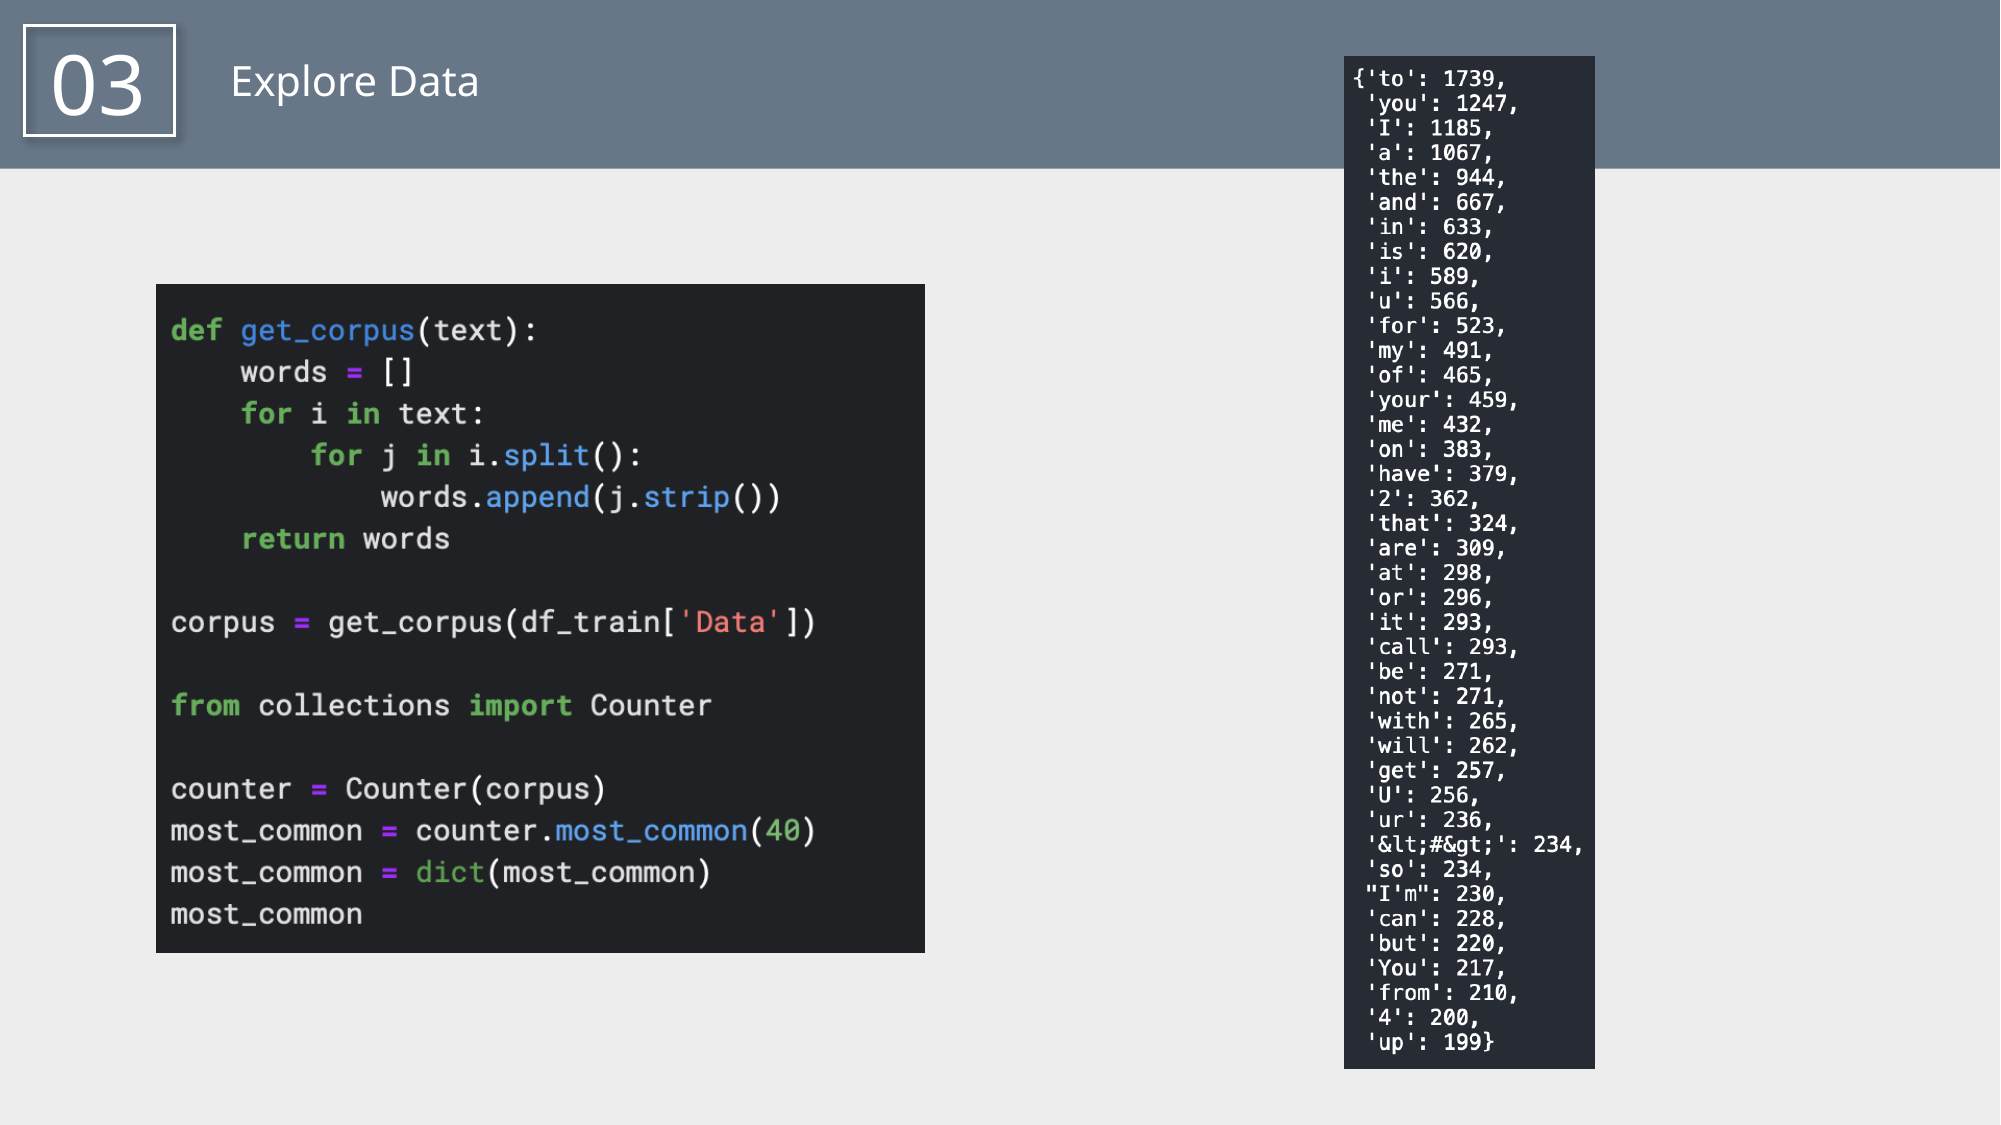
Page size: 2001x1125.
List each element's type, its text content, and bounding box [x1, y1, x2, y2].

text_box 03 [36, 25, 161, 140]
text_box Explore Data [215, 47, 1193, 113]
picture [1344, 56, 1595, 1069]
text_box [23, 24, 176, 137]
text_box [0, 0, 2000, 170]
picture [155, 284, 925, 953]
